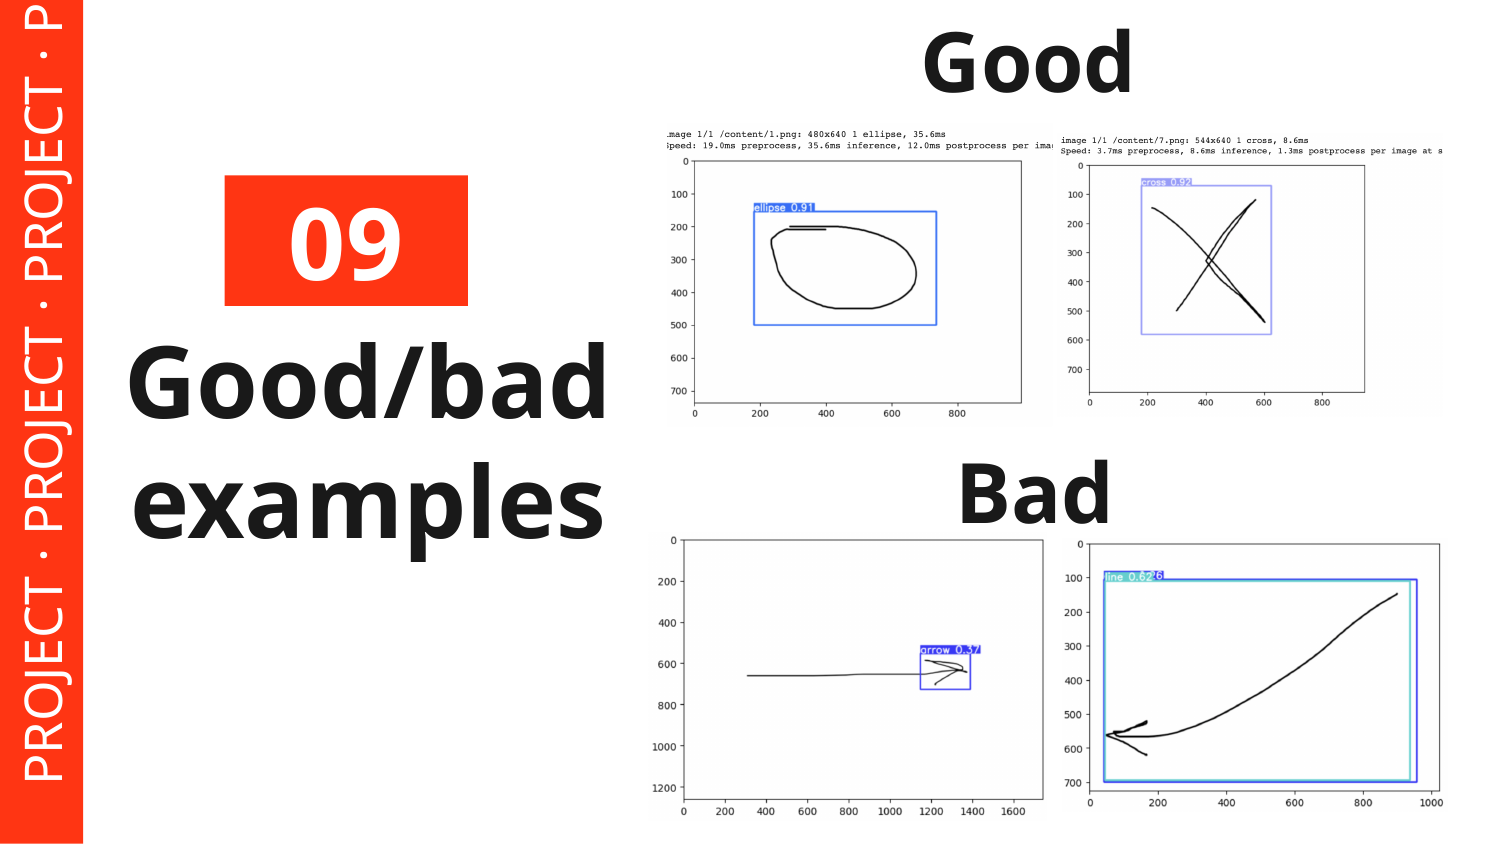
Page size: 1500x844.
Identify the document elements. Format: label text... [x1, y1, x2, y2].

title Good/bad examples [84, 321, 726, 675]
picture [648, 532, 1047, 821]
picture [667, 123, 1053, 427]
picture [1057, 133, 1443, 417]
title 09 [224, 175, 468, 306]
text_box Bad [788, 424, 1281, 555]
text_box Good [782, 0, 1275, 125]
title PROJECT · PROJECT · PROJECT · PROJ [0, 0, 84, 844]
picture [1062, 537, 1448, 812]
